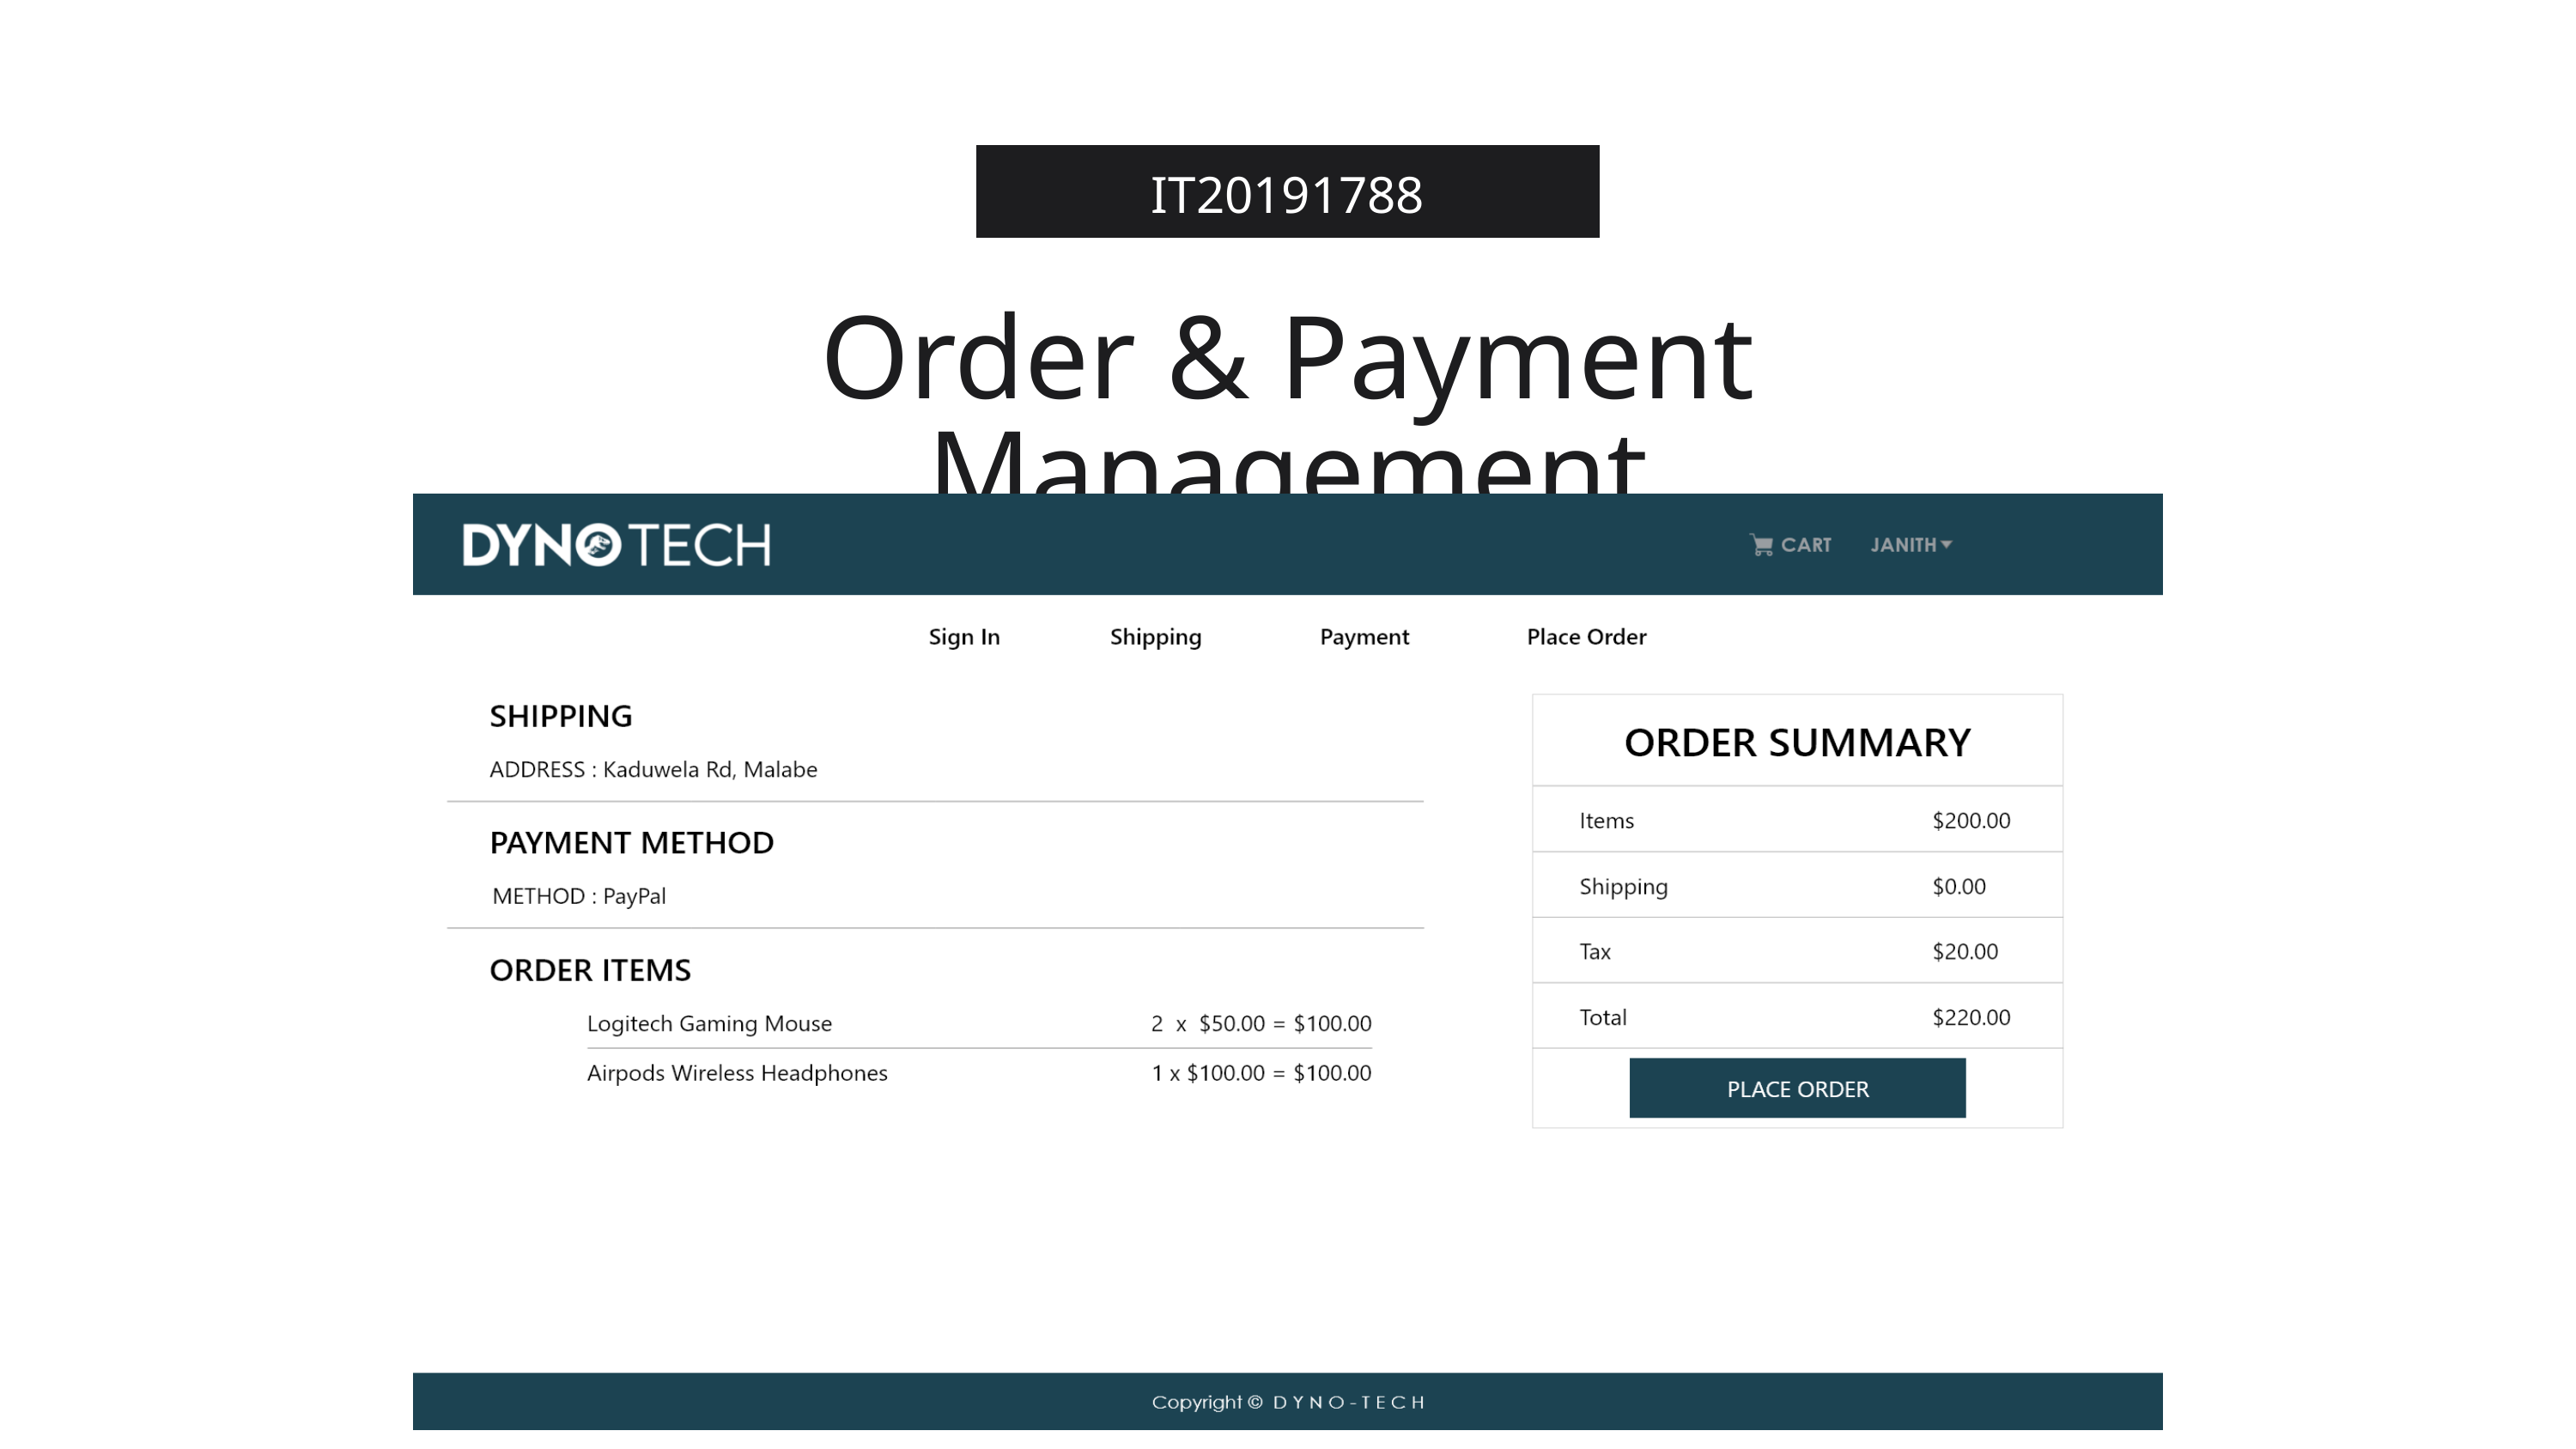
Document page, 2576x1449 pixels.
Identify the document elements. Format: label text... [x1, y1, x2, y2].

text_box Order & Payment Management [489, 307, 2087, 491]
picture [412, 494, 2163, 1430]
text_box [975, 144, 1600, 239]
